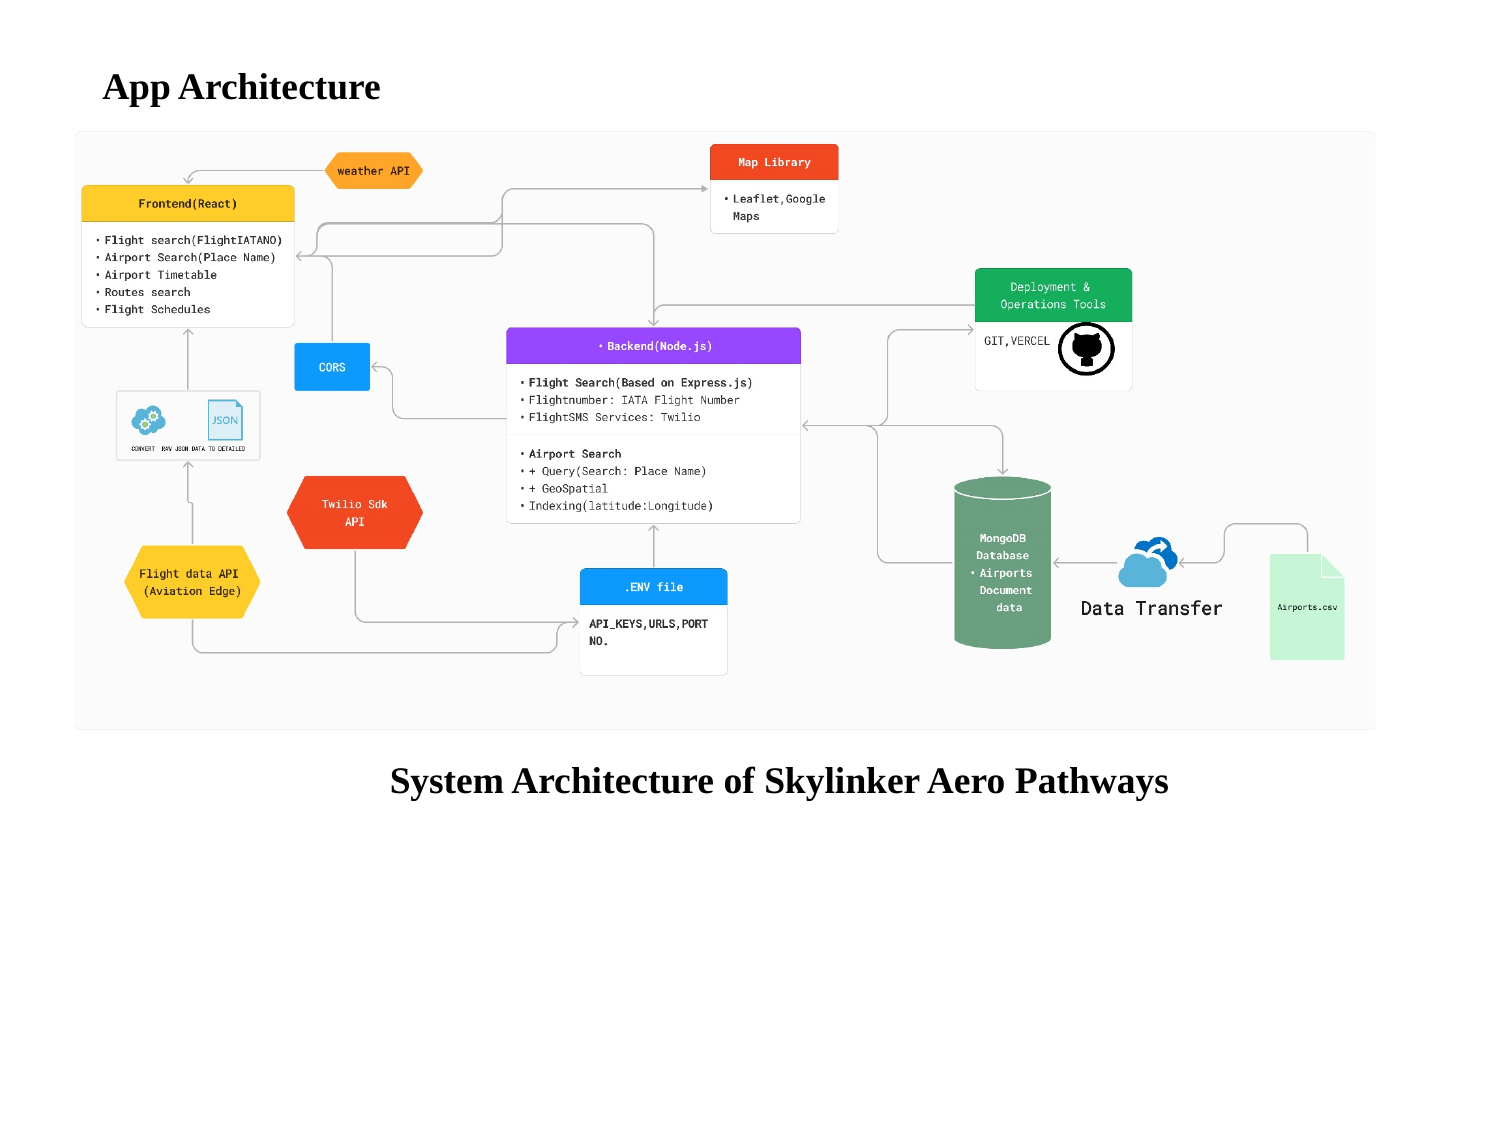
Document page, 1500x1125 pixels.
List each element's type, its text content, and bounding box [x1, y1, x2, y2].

text_box App Architecture [87, 54, 725, 112]
picture [56, 112, 1394, 749]
text_box System Architecture of Skylinker Aero Pathways [375, 749, 1238, 809]
